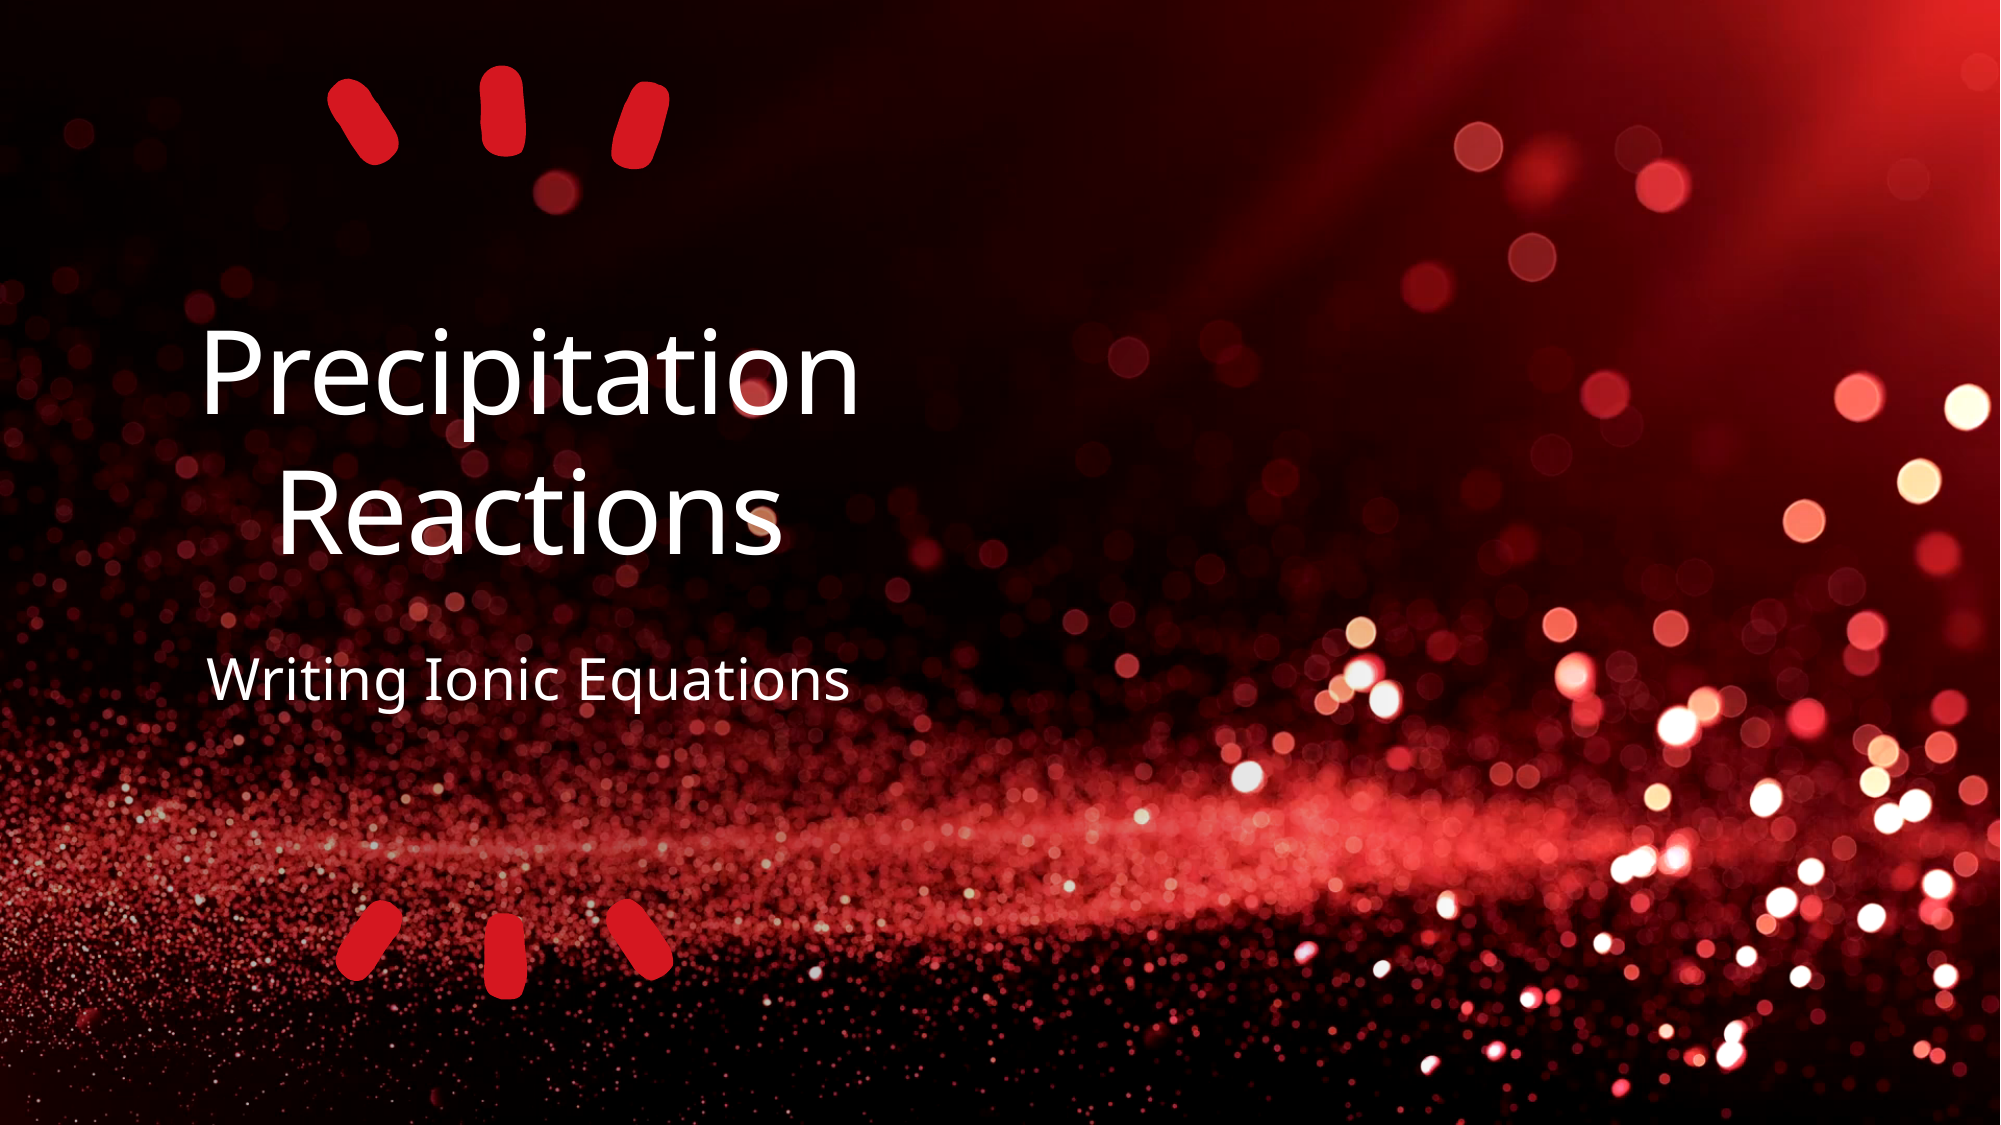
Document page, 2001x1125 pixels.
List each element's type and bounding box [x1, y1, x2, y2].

text_box [0, 0, 2000, 1125]
text_box [322, 51, 665, 170]
text_box [330, 902, 679, 1000]
